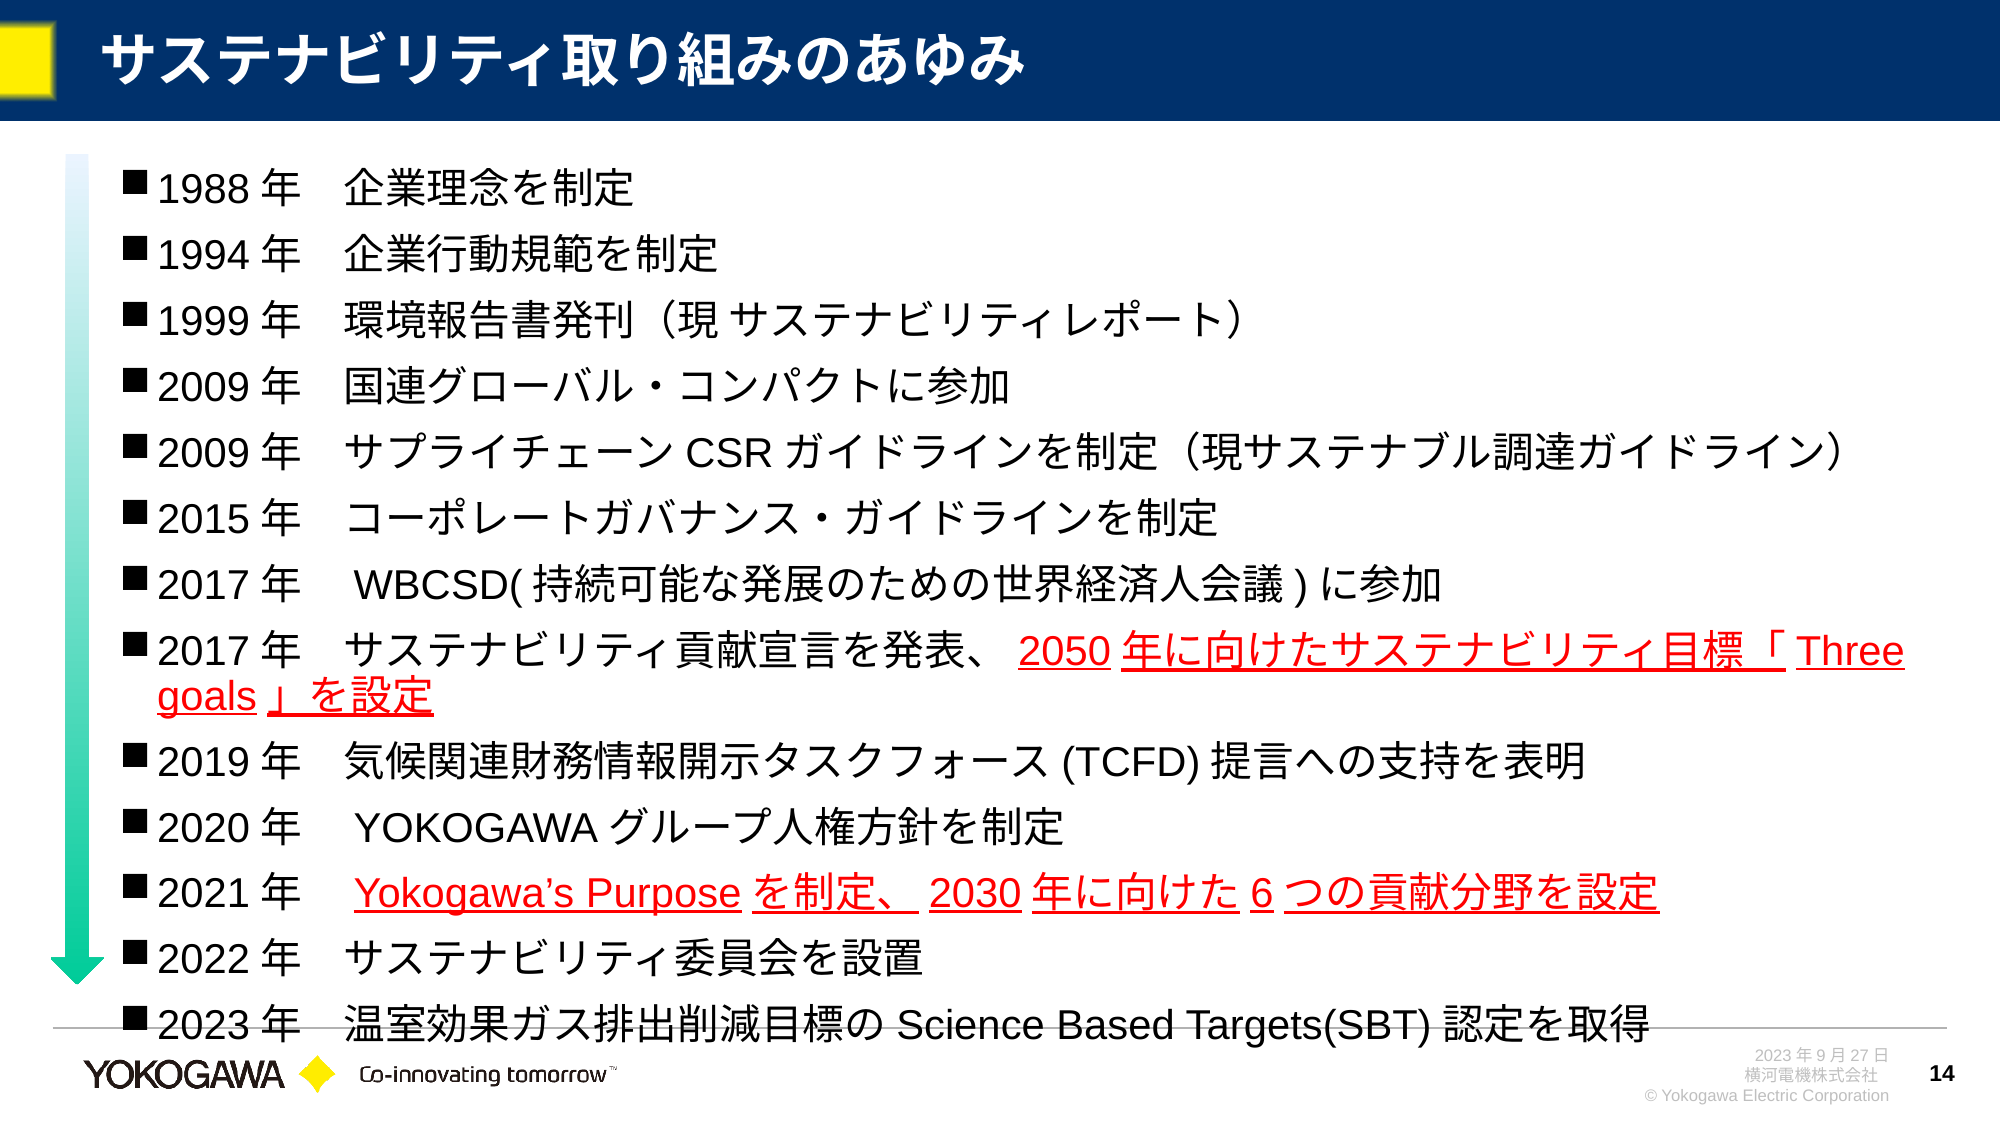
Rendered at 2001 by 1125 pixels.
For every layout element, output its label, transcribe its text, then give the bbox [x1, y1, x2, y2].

text_box 1988年 企業理念を制定 1994年 企業行動規範を制定 1999年 環境報告書発刊（現 サステナビリティレポート） 2009年 国連グローバル・コンパクトに参加 2009年 サプライチェーンCSRガイドラインを制定（現サステナブル調達ガイドライン） 2015年 コーポレートガバナンス・ガイドラインを制定 2017年 WBCSD(持続可能な発展のための世界経済人会議)に参加 2017年 サステナビリティ貢献宣言を発表、2050年に向けたサステナビリティ目標「Three goals」を設定 2019年 気候関連財務情報開示タスクフォース(TCFD)提言への支持を表明 2020年 YOKOGAWAグループ人権方針を制定 2021年 Yokogawa’s Purposeを制定、2030年に向けた6つの貢献分野を設定 2022年 サステナビリティ委員会を設置 2023年 温室効果ガス排出削減目標のScience Based Targets(SBT)認定を取得 [104, 160, 1961, 1067]
text_box [48, 152, 107, 986]
picture [0, 6, 69, 115]
picture [83, 1055, 617, 1093]
slide_number 14 [1904, 1042, 1970, 1103]
title サステナビリティ取り組みのあゆみ [84, 20, 1955, 106]
